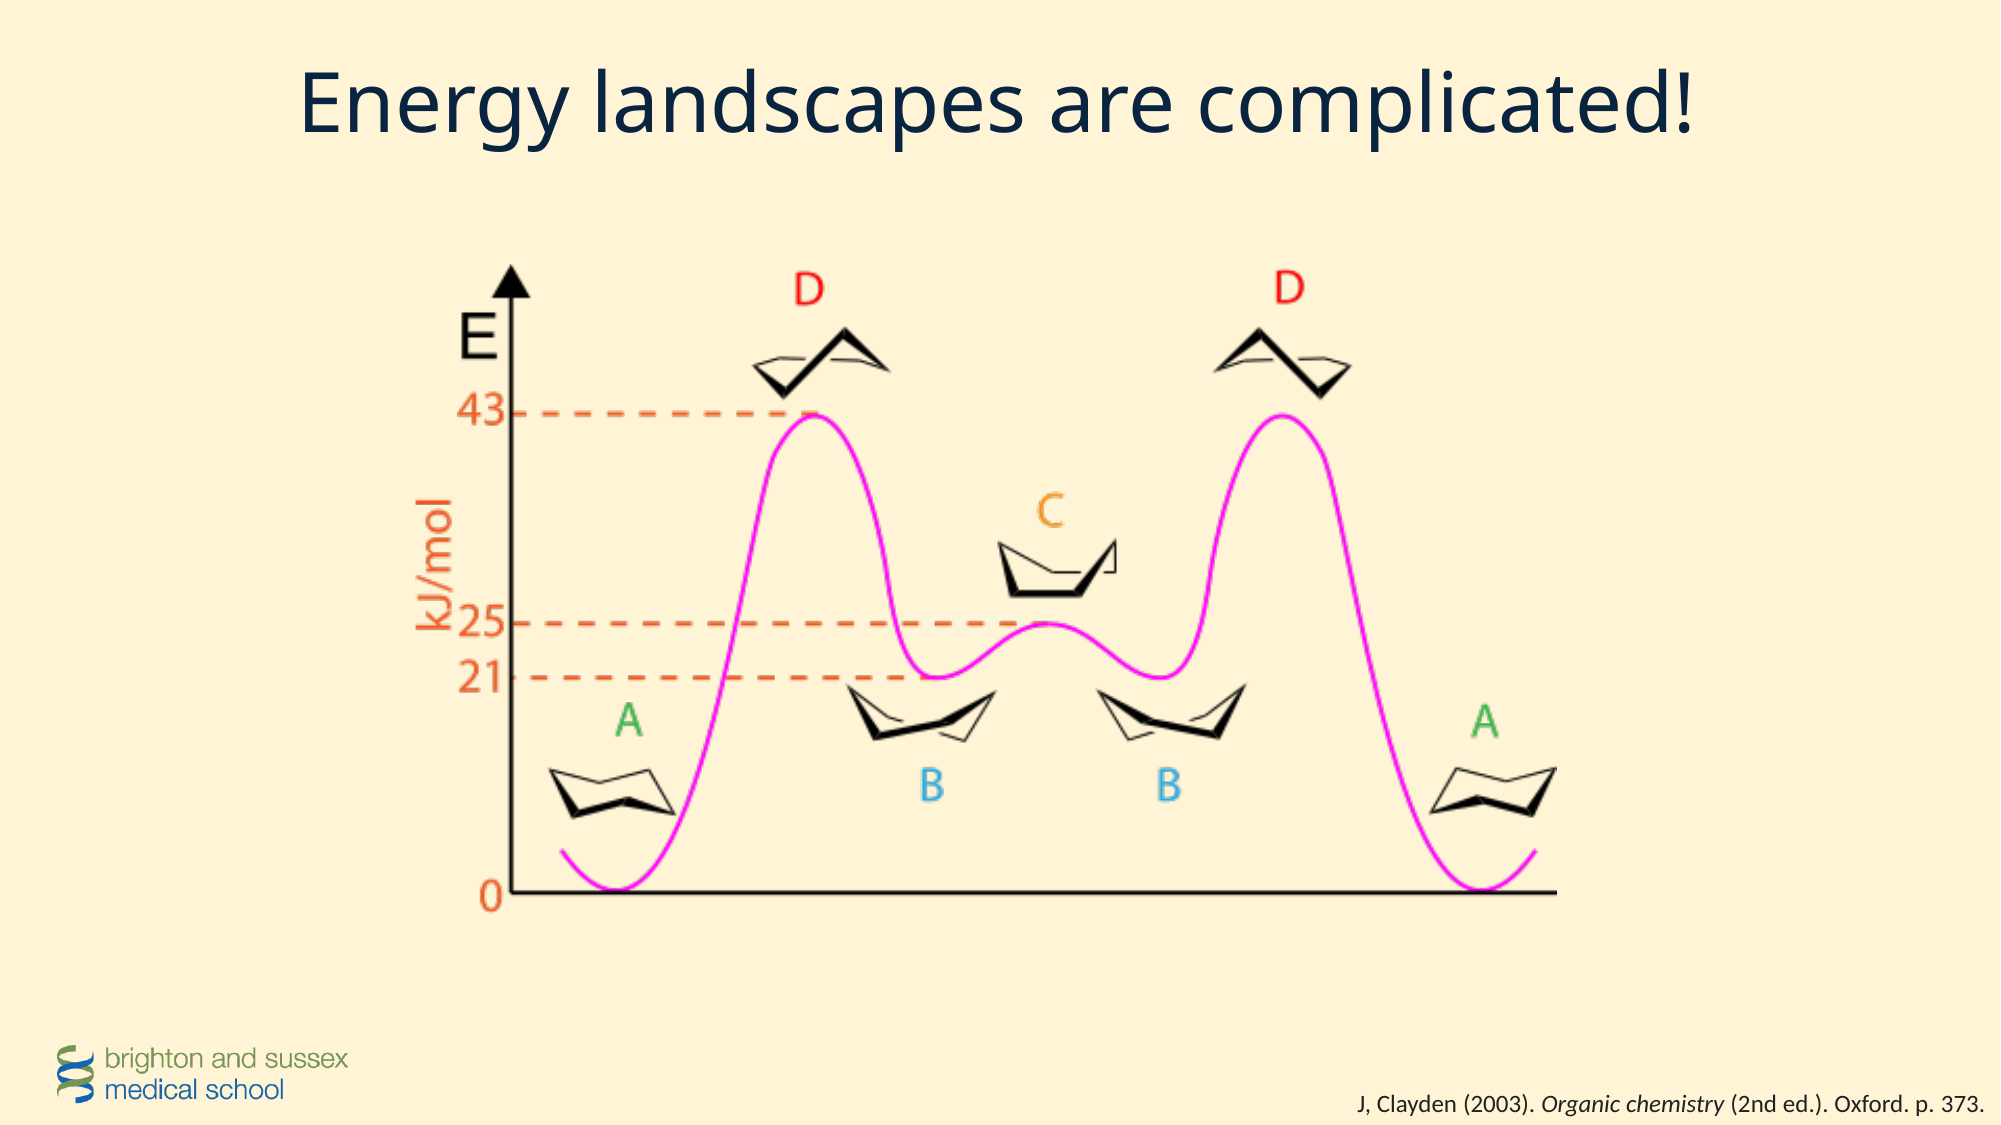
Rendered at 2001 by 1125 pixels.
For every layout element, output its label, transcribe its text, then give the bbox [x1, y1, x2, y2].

title Energy landscapes are complicated! [60, 52, 1935, 184]
text_box J, Clayden (2003). Organic chemistry (2nd ed.). Oxford. p. 373. [1301, 1080, 2000, 1125]
picture [410, 263, 1557, 916]
picture [54, 1042, 348, 1104]
